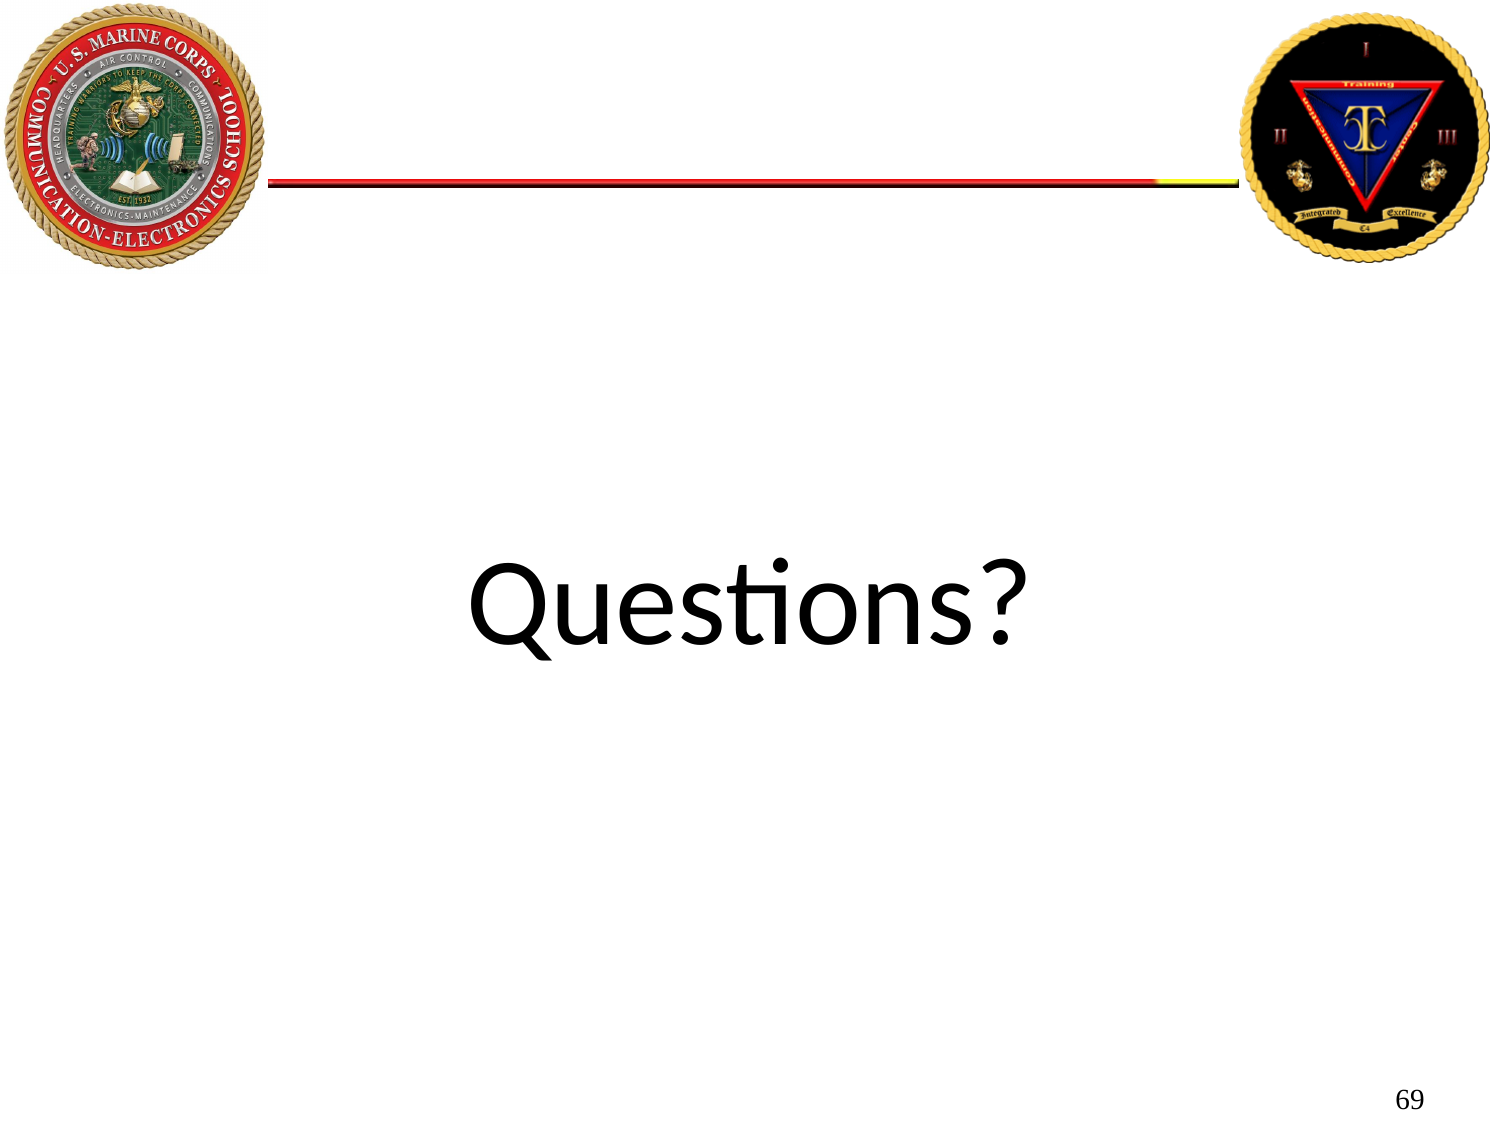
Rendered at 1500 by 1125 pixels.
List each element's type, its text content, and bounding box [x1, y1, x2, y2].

picture [0, 0, 1490, 274]
text_box Questions? [200, 525, 1300, 681]
